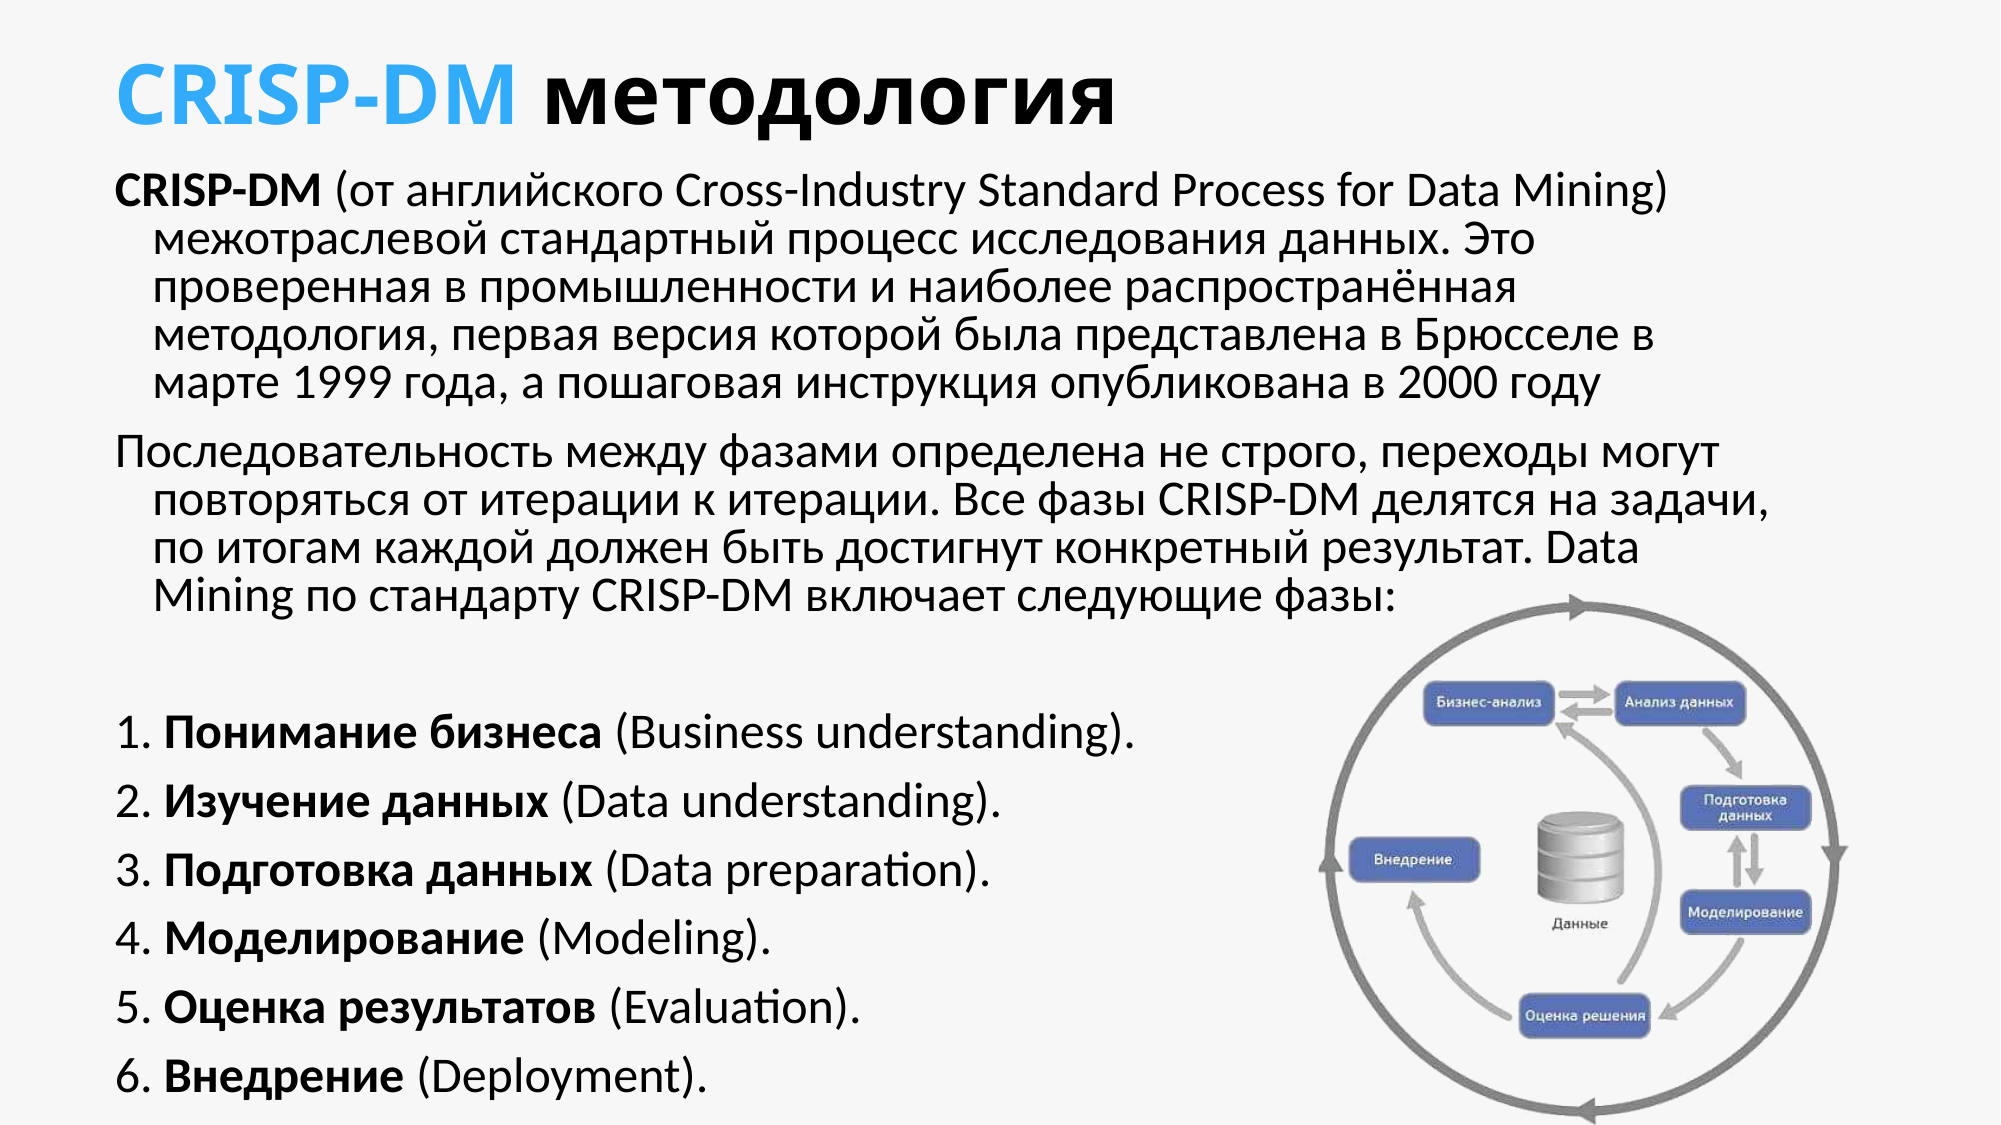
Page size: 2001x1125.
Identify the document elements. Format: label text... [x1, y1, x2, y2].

title CRISP-DM методология [99, 45, 1900, 233]
picture [1318, 594, 1874, 1125]
list CRISP-DM (от английского Cross-Industry Standard Process for Data Mining) межотраслевой стандартный процесс исследования данных. Это проверенная в промышленности и наиболее распространённая методология, первая версия которой была представлена в Брюсселе в марте 1999 года, а пошаговая инструкция опубликована в 2000 году Последовательность между фазами определена не строго, переходы могут повторяться от итерации к итерации. Все фазы CRISP-DM делятся на задачи, по итогам каждой должен быть достигнут конкретный результат. Data Mining по стандарту CRISP-DM включает следующие фазы: 1. Понимание бизнеса (Business understanding). 2. Изучение данных (Data understanding). 3. Подготовка данных (Data preparation). 4. Моделирование (Modeling). 5. Оценка результатов (Evaluation). 6. Внедрение (Deployment). [99, 160, 1800, 1094]
